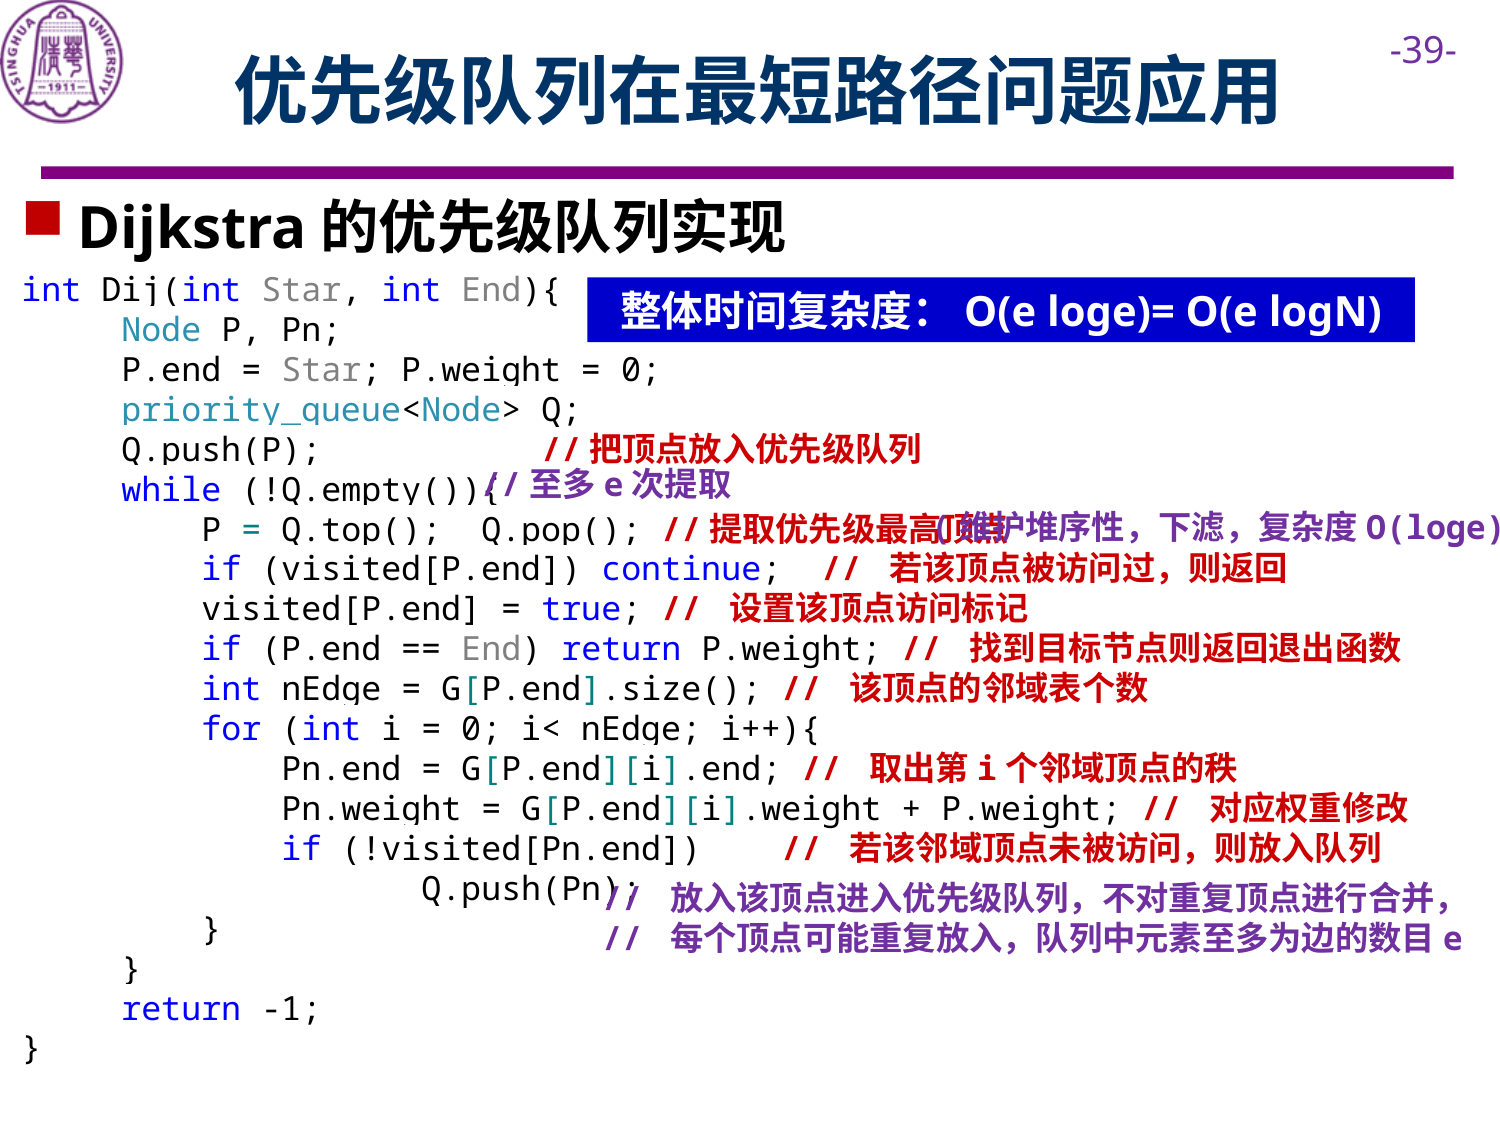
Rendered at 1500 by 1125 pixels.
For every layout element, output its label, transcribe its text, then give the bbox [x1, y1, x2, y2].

text_box // 放入该顶点进入优先级队列，不对重复顶点进行合并， // 每个顶点可能重复放入，队列中元素至多为边的数目e [587, 869, 1495, 965]
title 优先级队列在最短路径问题应用 [135, 13, 1383, 165]
text_box //至多e次提取 [466, 456, 1353, 511]
text_box int Dij(int Star, int End){ Node P, Pn; P.end = Star; P.weight = 0; priority_queue<Node> Q; Q.push(P); //把顶点放入优先级队列 while (!Q.empty()){ P = Q.top(); Q.pop(); //提取优先级最高顶点 if (visited[P.end]) continue; // 若该顶点被访问过，则返回 visited[P.end] = true; // 设置该顶点访问标记 if (P.end == End) return P.weight; // 找到目标节点则返回退出函数 int nEdge = G[P.end].size(); // 该顶点的邻域表个数 for (int i = 0; i< nEdge; i++){ Pn.end = G[P.end][i].end; // 取出第i个邻域顶点的秩 Pn.weight = G[P.end][i].weight + P.weight; // 对应权重修改 if (!visited[Pn.end]) // 若该邻域顶点未被访问，则放入队列 Q.push(Pn); } } return -1; } [6, 260, 1500, 1074]
text_box Dijkstra的优先级队列实现 [6, 182, 817, 268]
picture [0, 0, 124, 124]
text_box 整体时间复杂度：O(e loge)= O(e logN) [587, 277, 1415, 343]
text_box (维护堆序性，下滤，复杂度O(loge)) [916, 498, 1500, 554]
